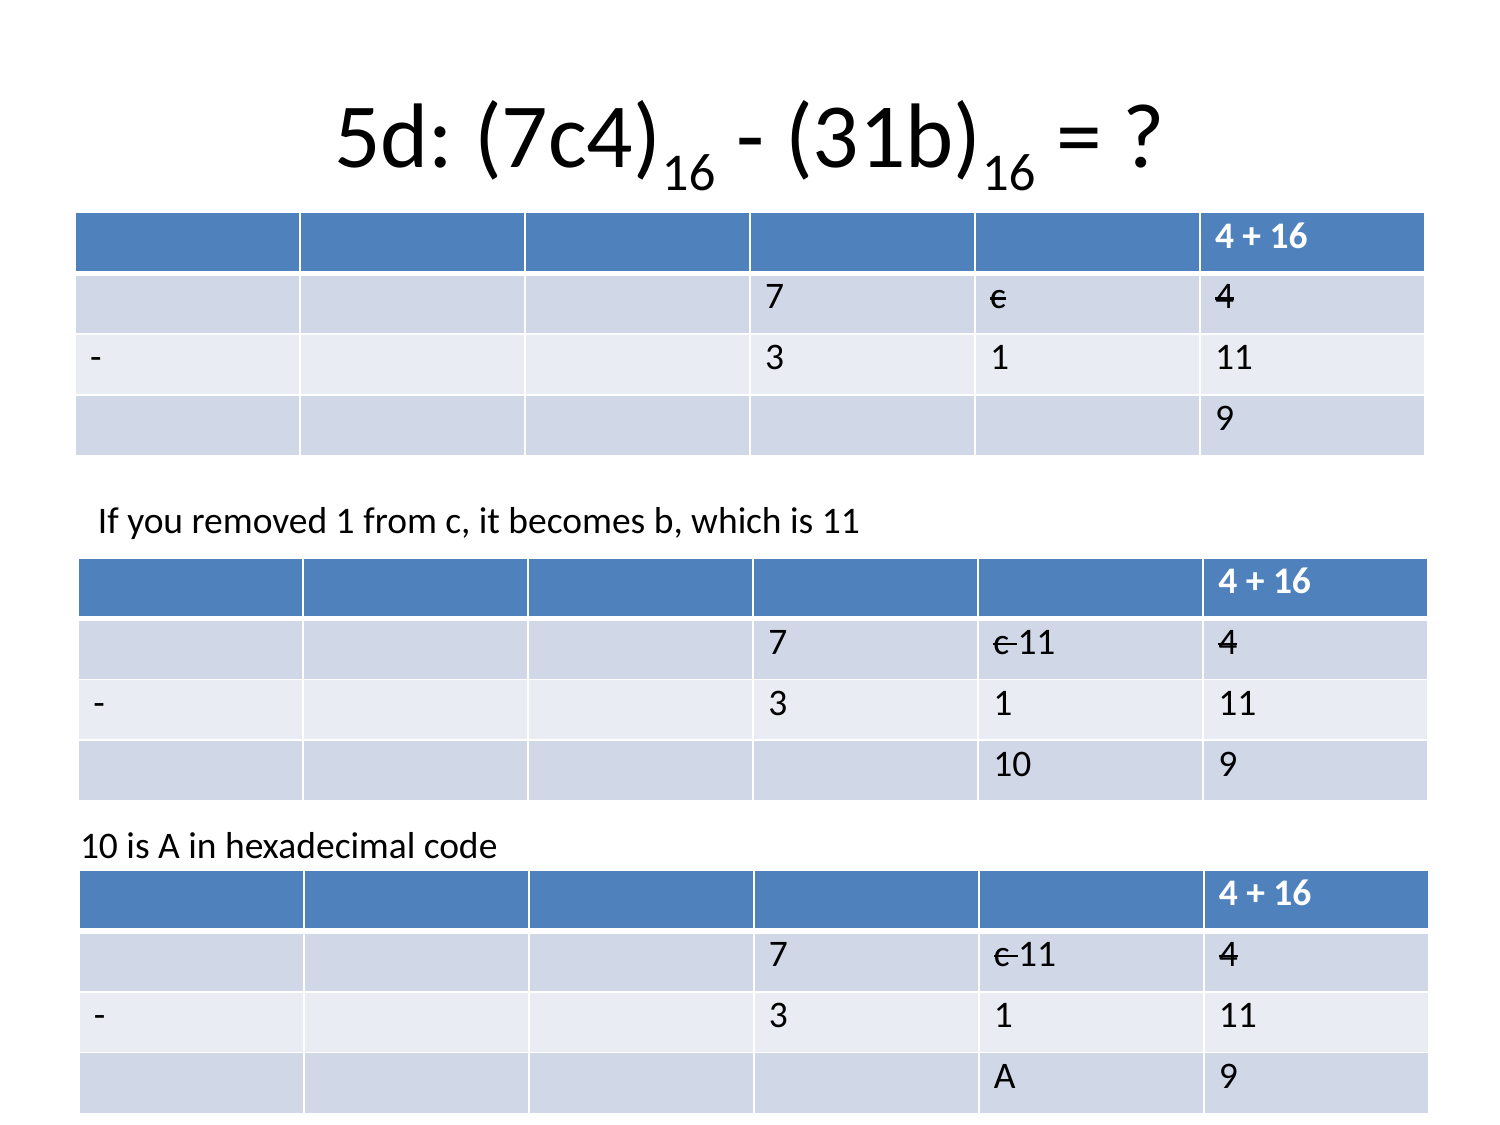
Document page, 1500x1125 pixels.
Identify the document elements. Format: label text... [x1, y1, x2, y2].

table_cell [751, 396, 974, 455]
table_header [76, 213, 299, 271]
table_header [526, 213, 749, 271]
table_cell 9 [1205, 1053, 1428, 1113]
table_cell 3 [754, 680, 977, 739]
table_cell 10 [979, 741, 1202, 800]
table_cell 1 [980, 993, 1203, 1052]
table_header [79, 559, 302, 616]
table_cell [79, 621, 302, 679]
table_cell - [76, 335, 299, 394]
table_header [305, 871, 528, 928]
table_cell [529, 621, 752, 679]
table_cell 7 [754, 621, 977, 679]
table_cell [80, 1053, 303, 1113]
table_cell 4 [1201, 276, 1424, 333]
table_cell 4 [1204, 621, 1427, 679]
table_cell c [976, 276, 1199, 333]
table_cell 7 [751, 276, 974, 333]
table_cell 7 [755, 934, 978, 991]
title 5d: (7c4)16 - (31b)16 = ? [75, 45, 1425, 212]
table_cell [301, 276, 524, 333]
table_cell [76, 396, 299, 455]
table_cell [304, 741, 527, 800]
table_header [80, 874, 303, 928]
table_cell 9 [1204, 741, 1427, 800]
table_cell [530, 1053, 753, 1113]
table_cell 1 [979, 680, 1202, 739]
table_cell 1 [976, 335, 1199, 394]
table_cell 11 [1201, 335, 1424, 394]
table_header [979, 559, 1202, 616]
table_cell 4 [1205, 934, 1428, 991]
table_header [754, 559, 977, 616]
table_cell [305, 934, 528, 991]
table_cell 11 [1205, 993, 1428, 1052]
table_cell - [80, 993, 303, 1052]
table_header [301, 213, 524, 271]
table_cell [305, 1053, 528, 1113]
table_header [755, 871, 978, 928]
table_cell 11 [1204, 680, 1427, 739]
table_cell [304, 621, 527, 679]
table_cell [80, 934, 303, 991]
table_cell [79, 741, 302, 800]
table_cell c 11 [980, 934, 1203, 991]
table_header [751, 213, 974, 271]
table_cell [526, 276, 749, 333]
table_cell [755, 1053, 978, 1113]
table_cell [754, 741, 977, 800]
table_cell [530, 993, 753, 1052]
table_cell [76, 276, 299, 333]
table_header [980, 871, 1203, 928]
text_box If you removed 1 from c, it becomes b, which is 11 [83, 489, 876, 549]
table_header [529, 559, 752, 616]
table_cell 3 [755, 993, 978, 1052]
table_cell [530, 934, 753, 991]
table_cell [301, 335, 524, 394]
table_cell [976, 396, 1199, 455]
table_cell [305, 993, 528, 1052]
table_cell [304, 680, 527, 739]
table_header [304, 559, 527, 616]
table_cell [301, 396, 524, 455]
table_cell 3 [751, 335, 974, 394]
table_header 4 + 16 [1201, 213, 1424, 271]
table_cell c 11 [979, 621, 1202, 679]
table_header 4 + 16 [1204, 559, 1427, 616]
table_header [530, 871, 753, 928]
text_box 10 is A in hexadecimal code [65, 813, 513, 874]
table_cell A [980, 1053, 1203, 1113]
table_cell [526, 396, 749, 455]
table_cell [529, 680, 752, 739]
table_cell [529, 741, 752, 800]
table_cell - [79, 680, 302, 739]
table_header [976, 213, 1199, 271]
table_header 4 + 16 [1205, 871, 1428, 928]
table_cell 9 [1201, 396, 1424, 455]
table_cell [526, 335, 749, 394]
